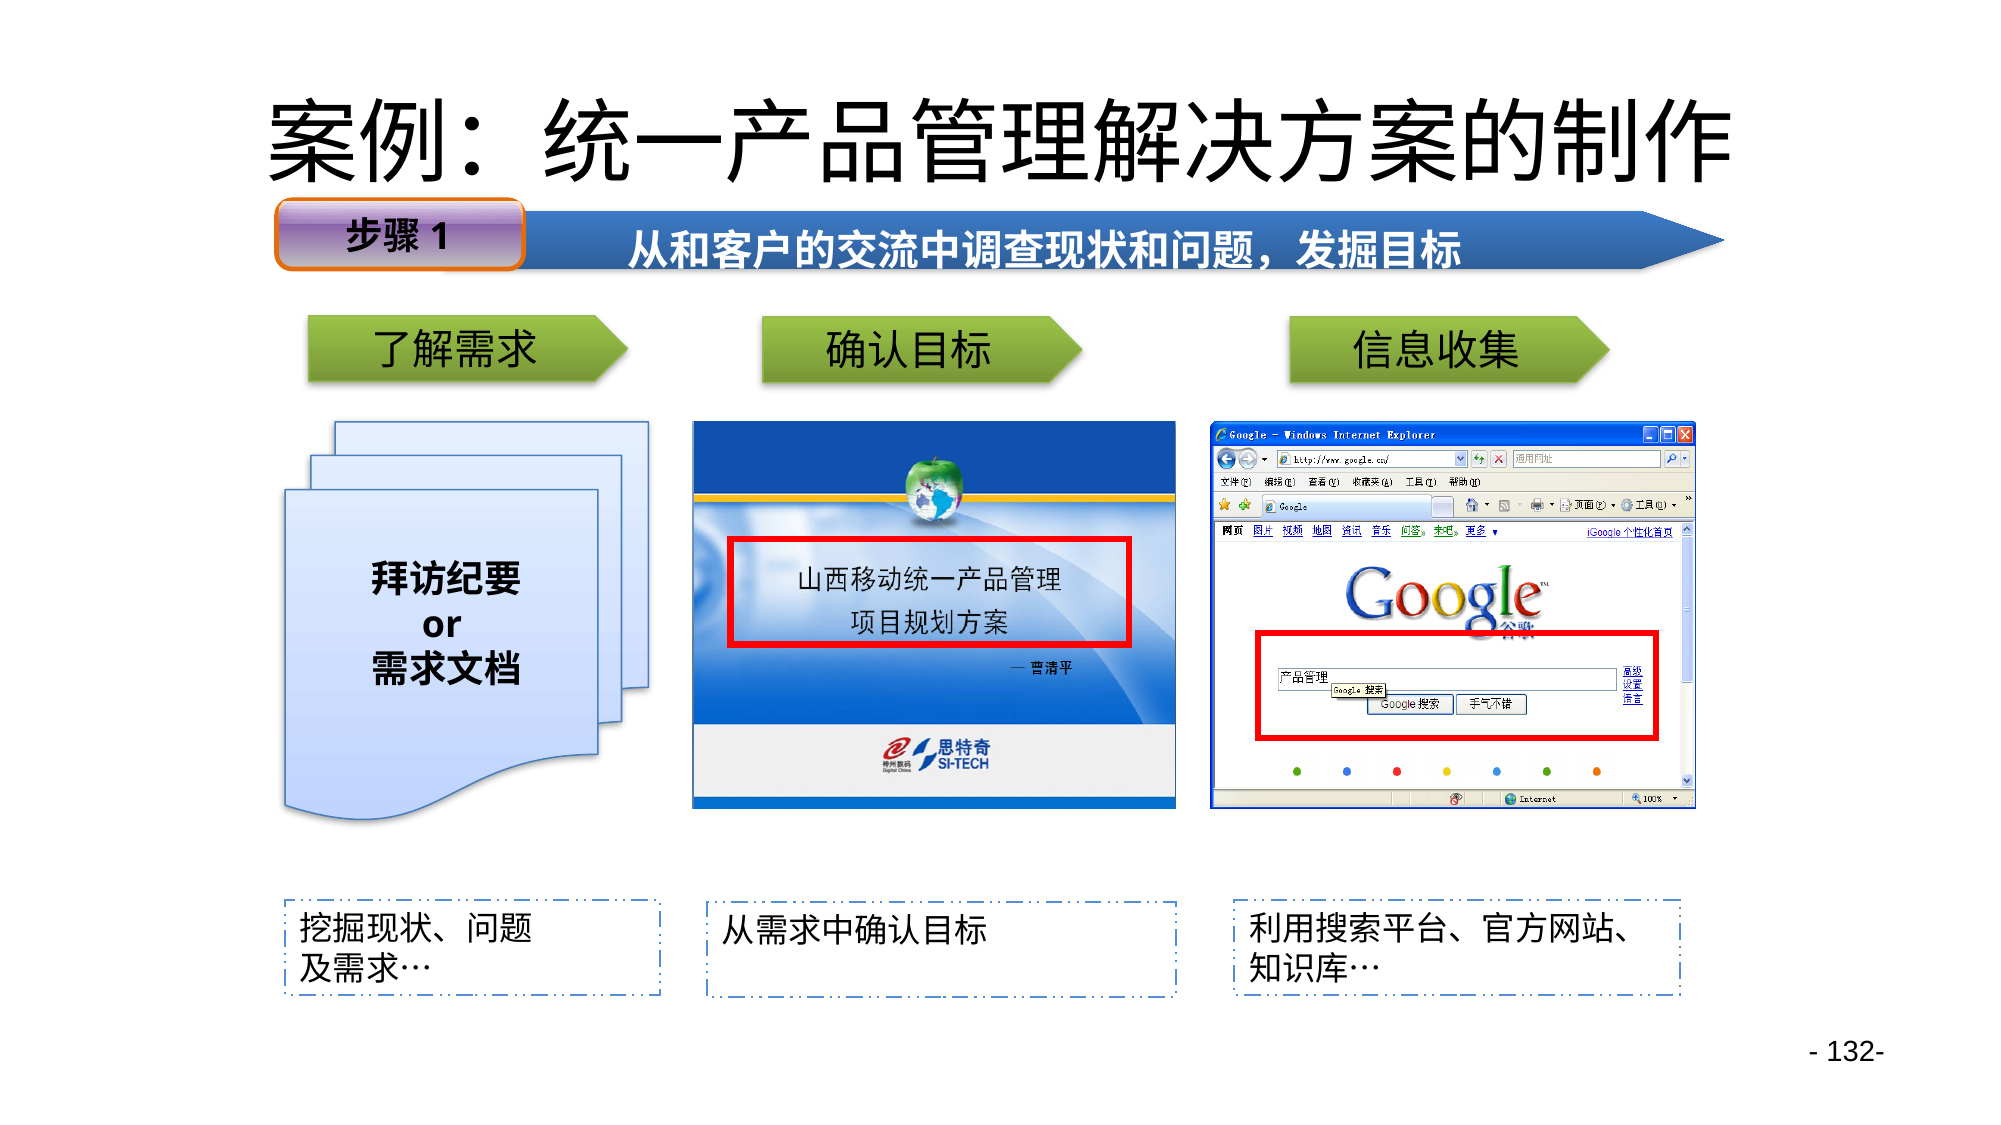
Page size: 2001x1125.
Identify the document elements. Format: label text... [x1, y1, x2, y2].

picture [1210, 421, 1696, 809]
text_box 挖掘现状、问题 及需求… [285, 900, 661, 995]
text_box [1290, 316, 1610, 383]
text_box 从需求中确认目标 [706, 902, 1176, 997]
slide_number - 132- [1433, 1024, 1900, 1103]
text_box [285, 421, 649, 821]
picture [692, 421, 1176, 809]
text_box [762, 316, 1082, 383]
text_box 利用搜索平台、官方网站、知识库… [1234, 900, 1680, 995]
title 案例：统一产品管理解决方案的制作 [99, 45, 1900, 233]
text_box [308, 315, 628, 382]
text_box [273, 191, 1725, 282]
